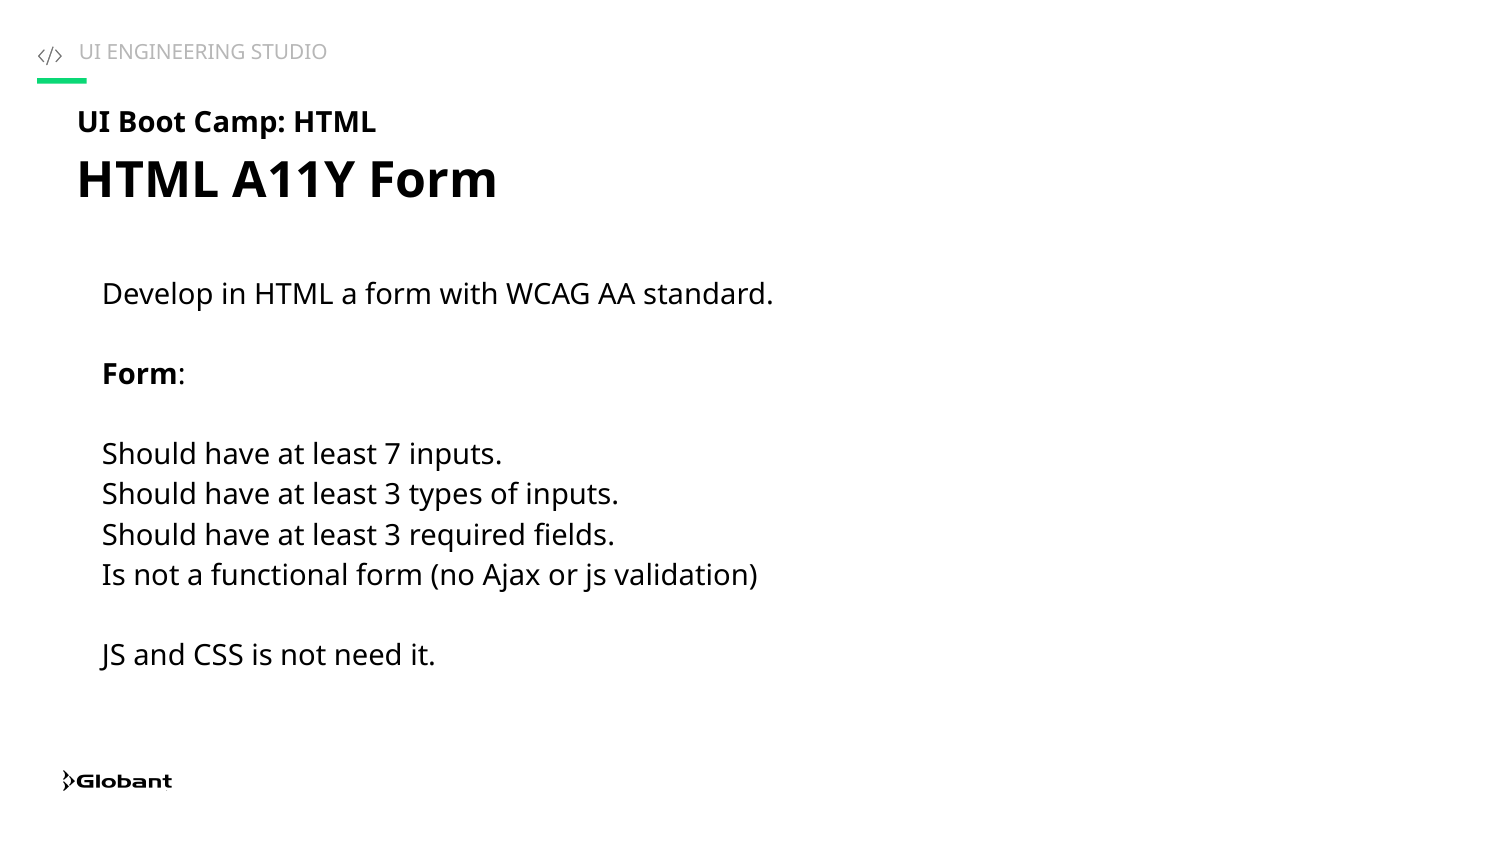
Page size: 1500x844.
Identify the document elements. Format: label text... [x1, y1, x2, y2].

text_box [37, 78, 87, 84]
picture [36, 45, 63, 66]
text_box UI Boot Camp: HTML HTML A11Y Form [61, 83, 838, 227]
text_box UI ENGINEERING STUDIO [64, 29, 632, 69]
text_box Develop in HTML a form with WCAG AA standard. Form: Should have at least 7 inputs. Should have at least 3 types of inputs. Should have at least 3 required fields. Is not a functional form (no Ajax or js validation) JS and CSS is not need it. [86, 254, 1020, 740]
picture [62, 770, 172, 791]
